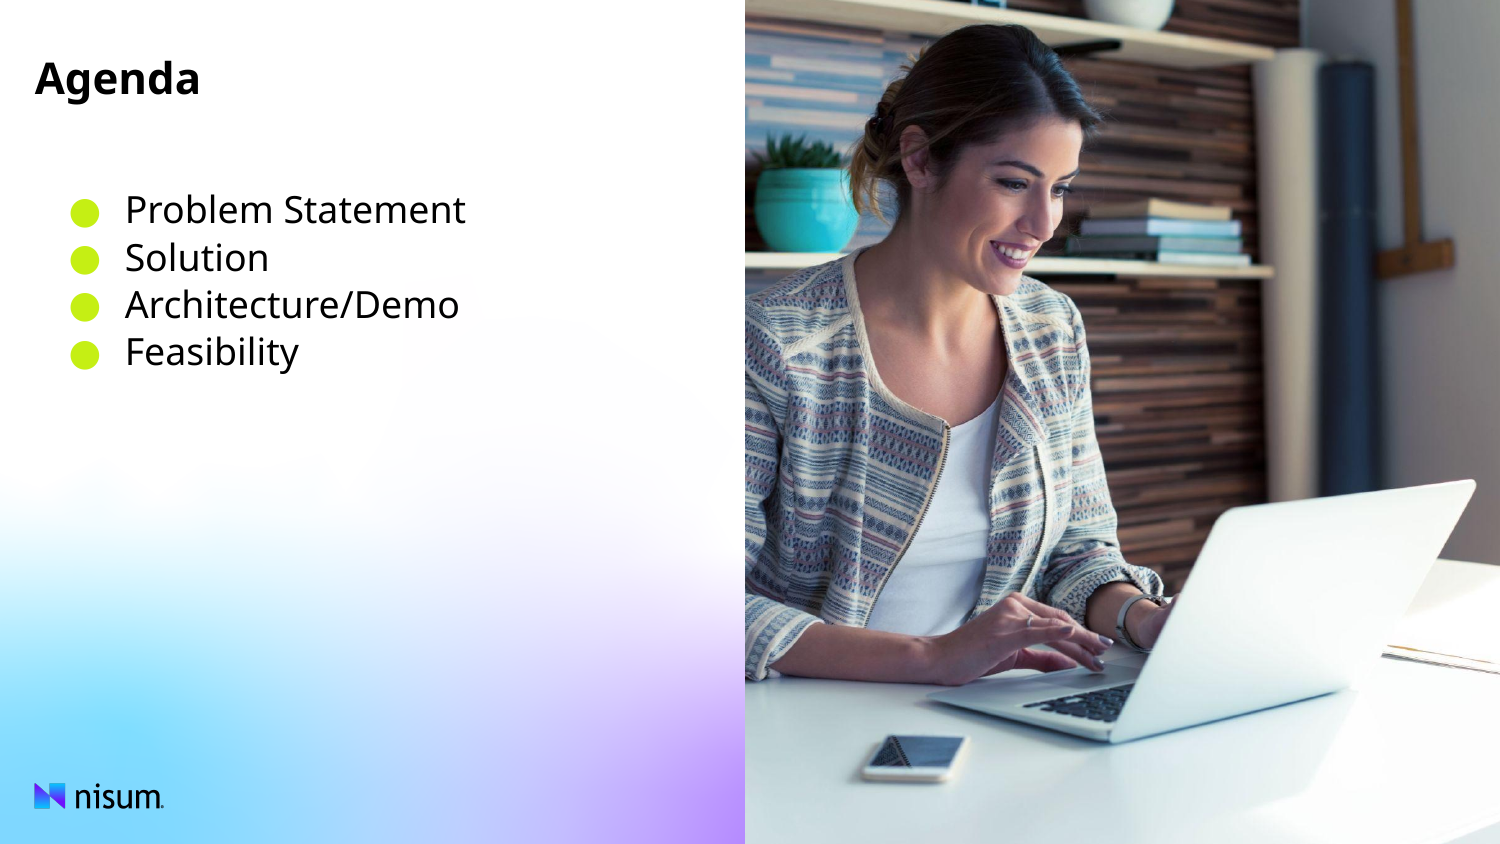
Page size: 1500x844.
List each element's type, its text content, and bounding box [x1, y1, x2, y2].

list Problem Statement Solution Architecture/Demo Feasibility [34, 168, 667, 422]
title Agenda [34, 35, 648, 121]
picture [0, 0, 1500, 844]
